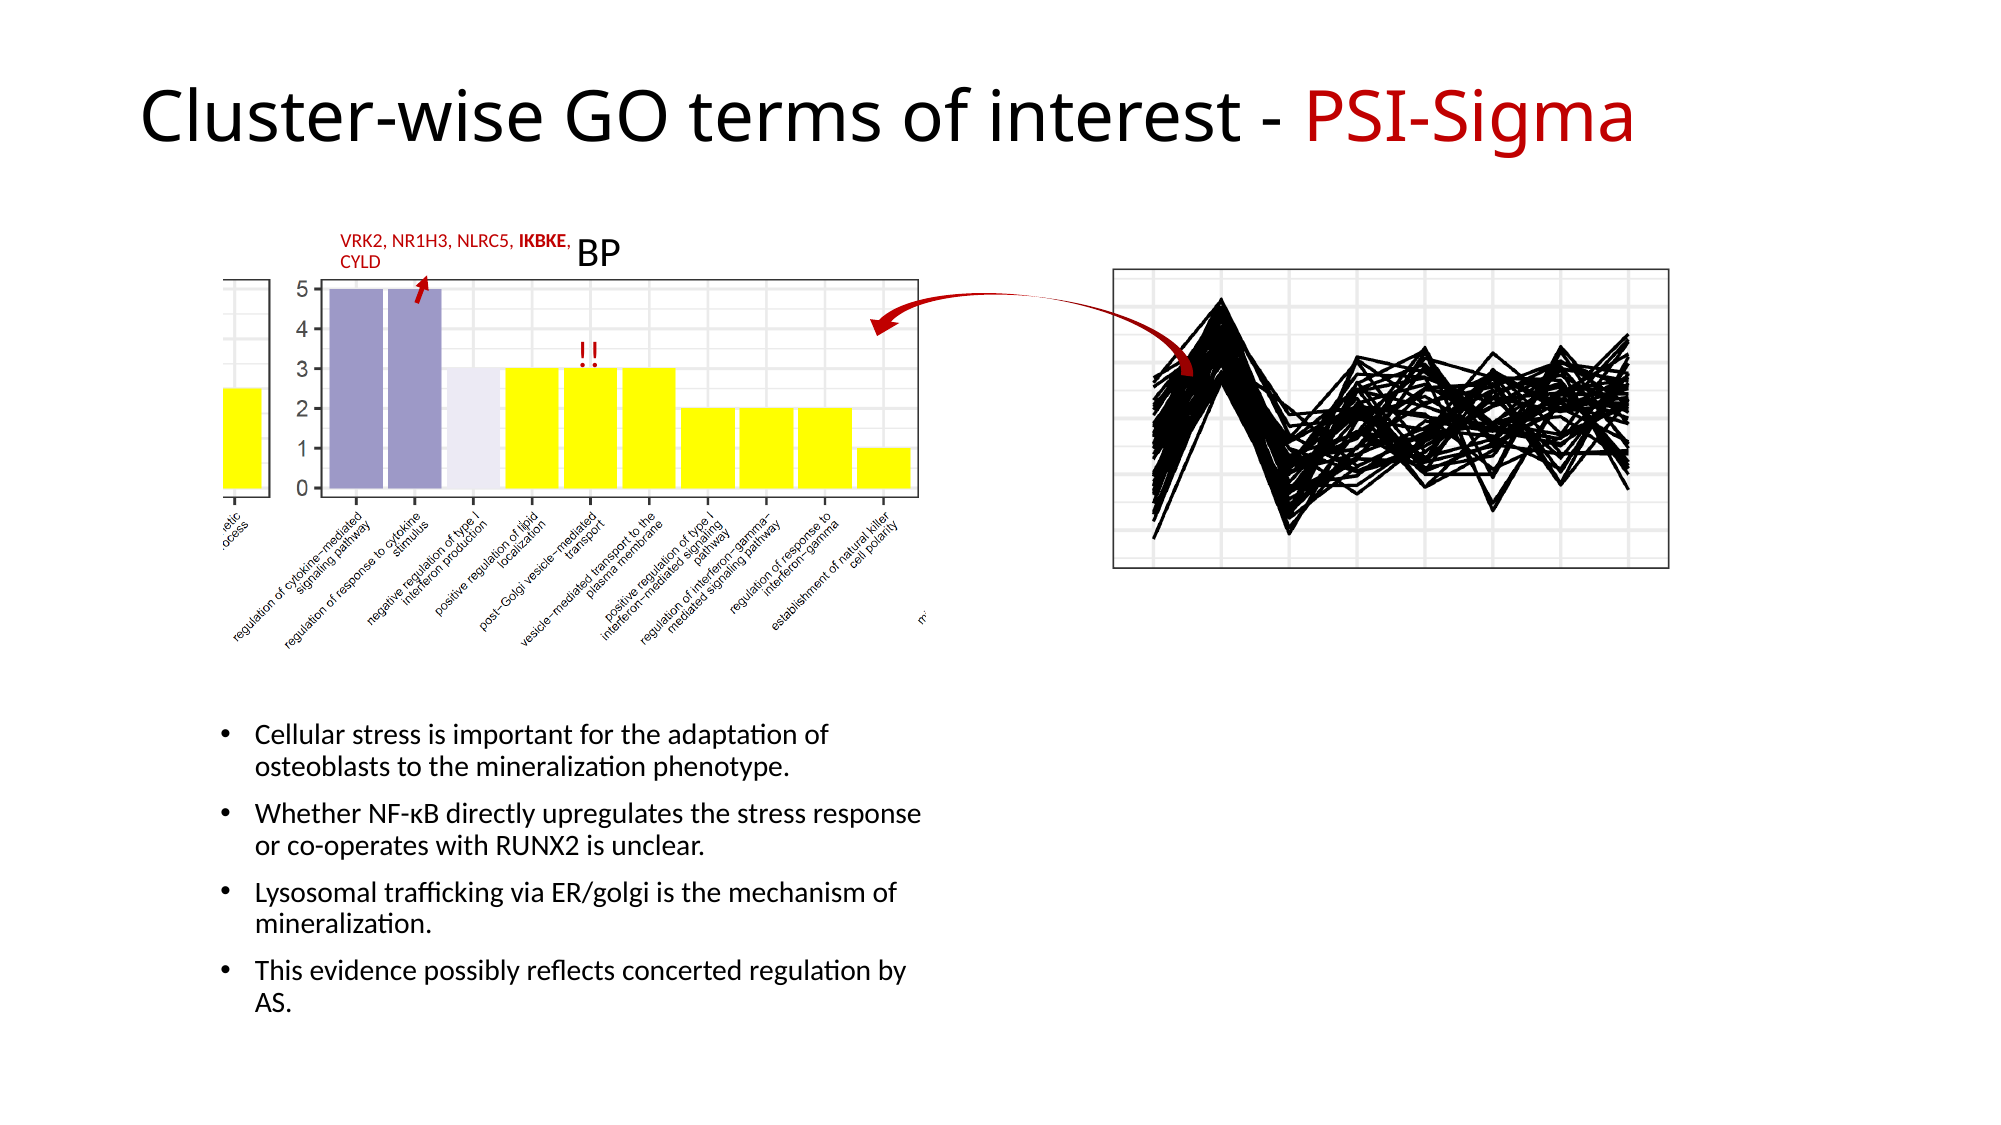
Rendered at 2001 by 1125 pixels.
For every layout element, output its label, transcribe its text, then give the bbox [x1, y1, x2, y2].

title Cluster-wise GO terms of interest - PSI-Sigma [124, 45, 1850, 193]
picture [223, 266, 927, 664]
picture [1108, 266, 1674, 572]
text_box Cellular stress is important for the adaptation of osteoblasts to the mineralization phenotype. Whether NF-κB directly upregulates the stress response or co-operates with RUNX2 is unclear. Lysosomal trafficking via ER/golgi is the mechanism of mineralization. This evidence possibly reflects concerted regulation by AS. [205, 711, 949, 1028]
text_box [927, 291, 1108, 315]
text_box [416, 275, 428, 303]
list BP [561, 222, 639, 266]
text_box VRK2, NR1H3, NLRC5, IKBKE, CYLD [325, 222, 561, 266]
